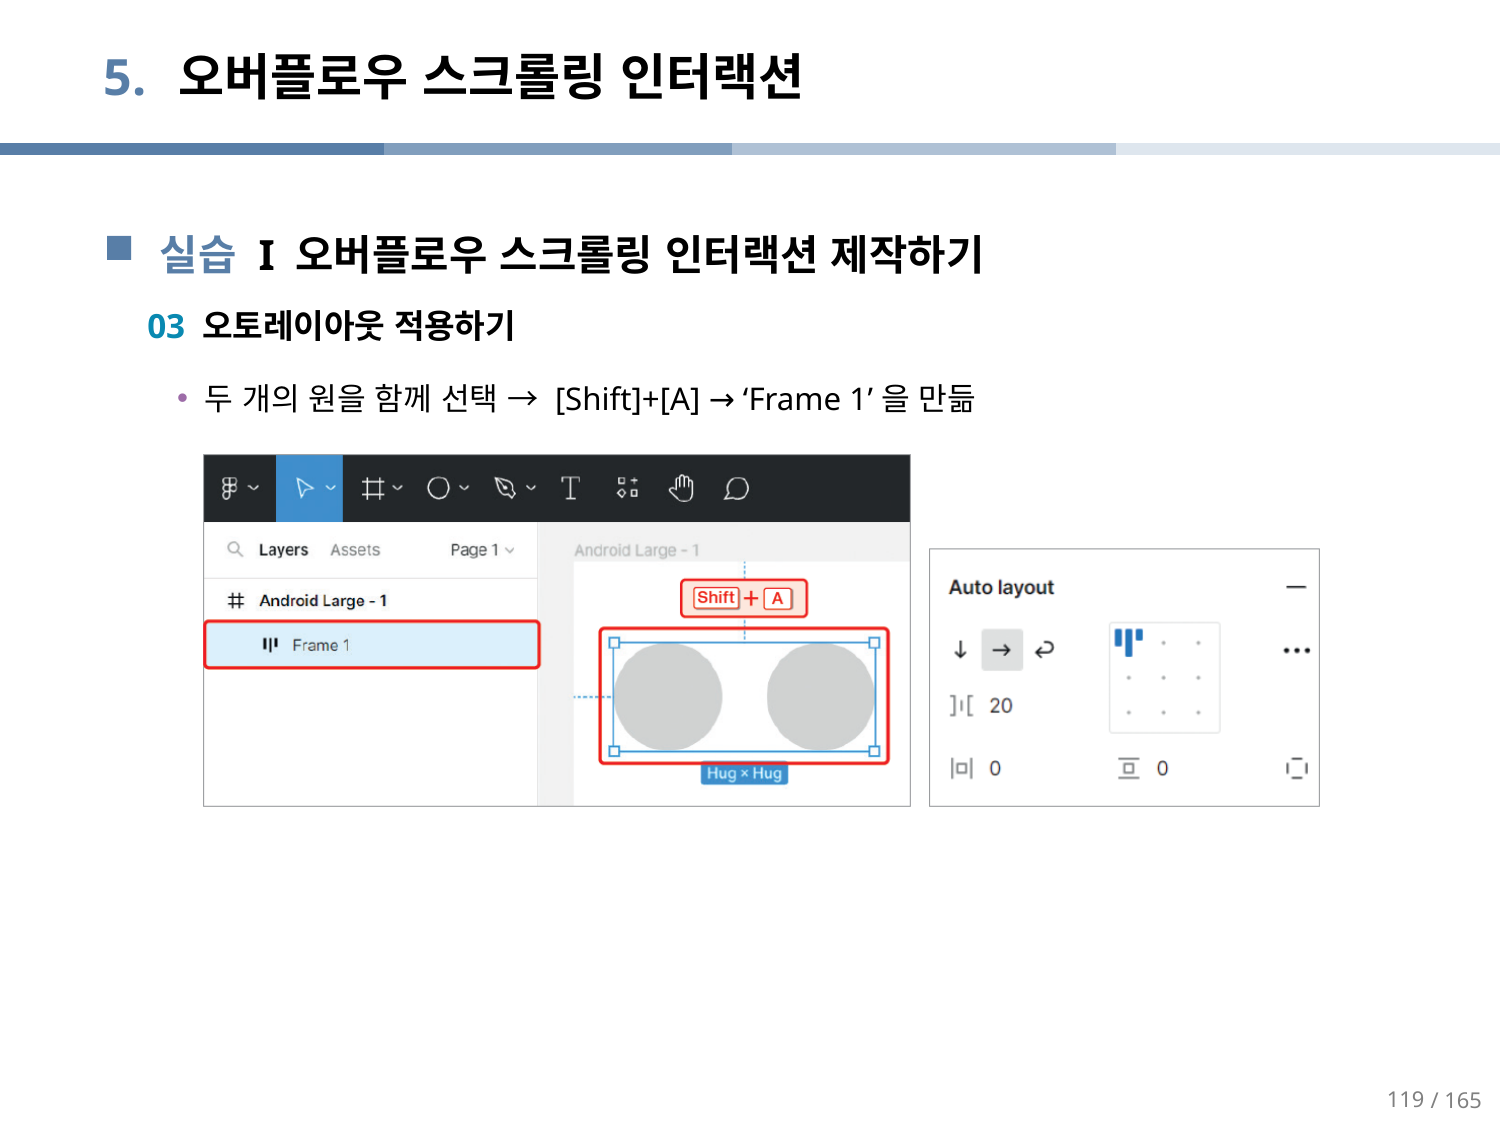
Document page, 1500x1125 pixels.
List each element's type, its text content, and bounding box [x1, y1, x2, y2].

picture [194, 444, 1329, 821]
list 실습 I 오버플로우 스크롤링 인터랙션 제작하기 03 오토레이아웃 적용하기 두 개의 원을 함께 선택 → [Shift]+[A] → ‘Frame 1’을 만듦 [88, 196, 1436, 1083]
title 오버플로우 스크롤링 인터랙션 [88, 29, 1211, 121]
